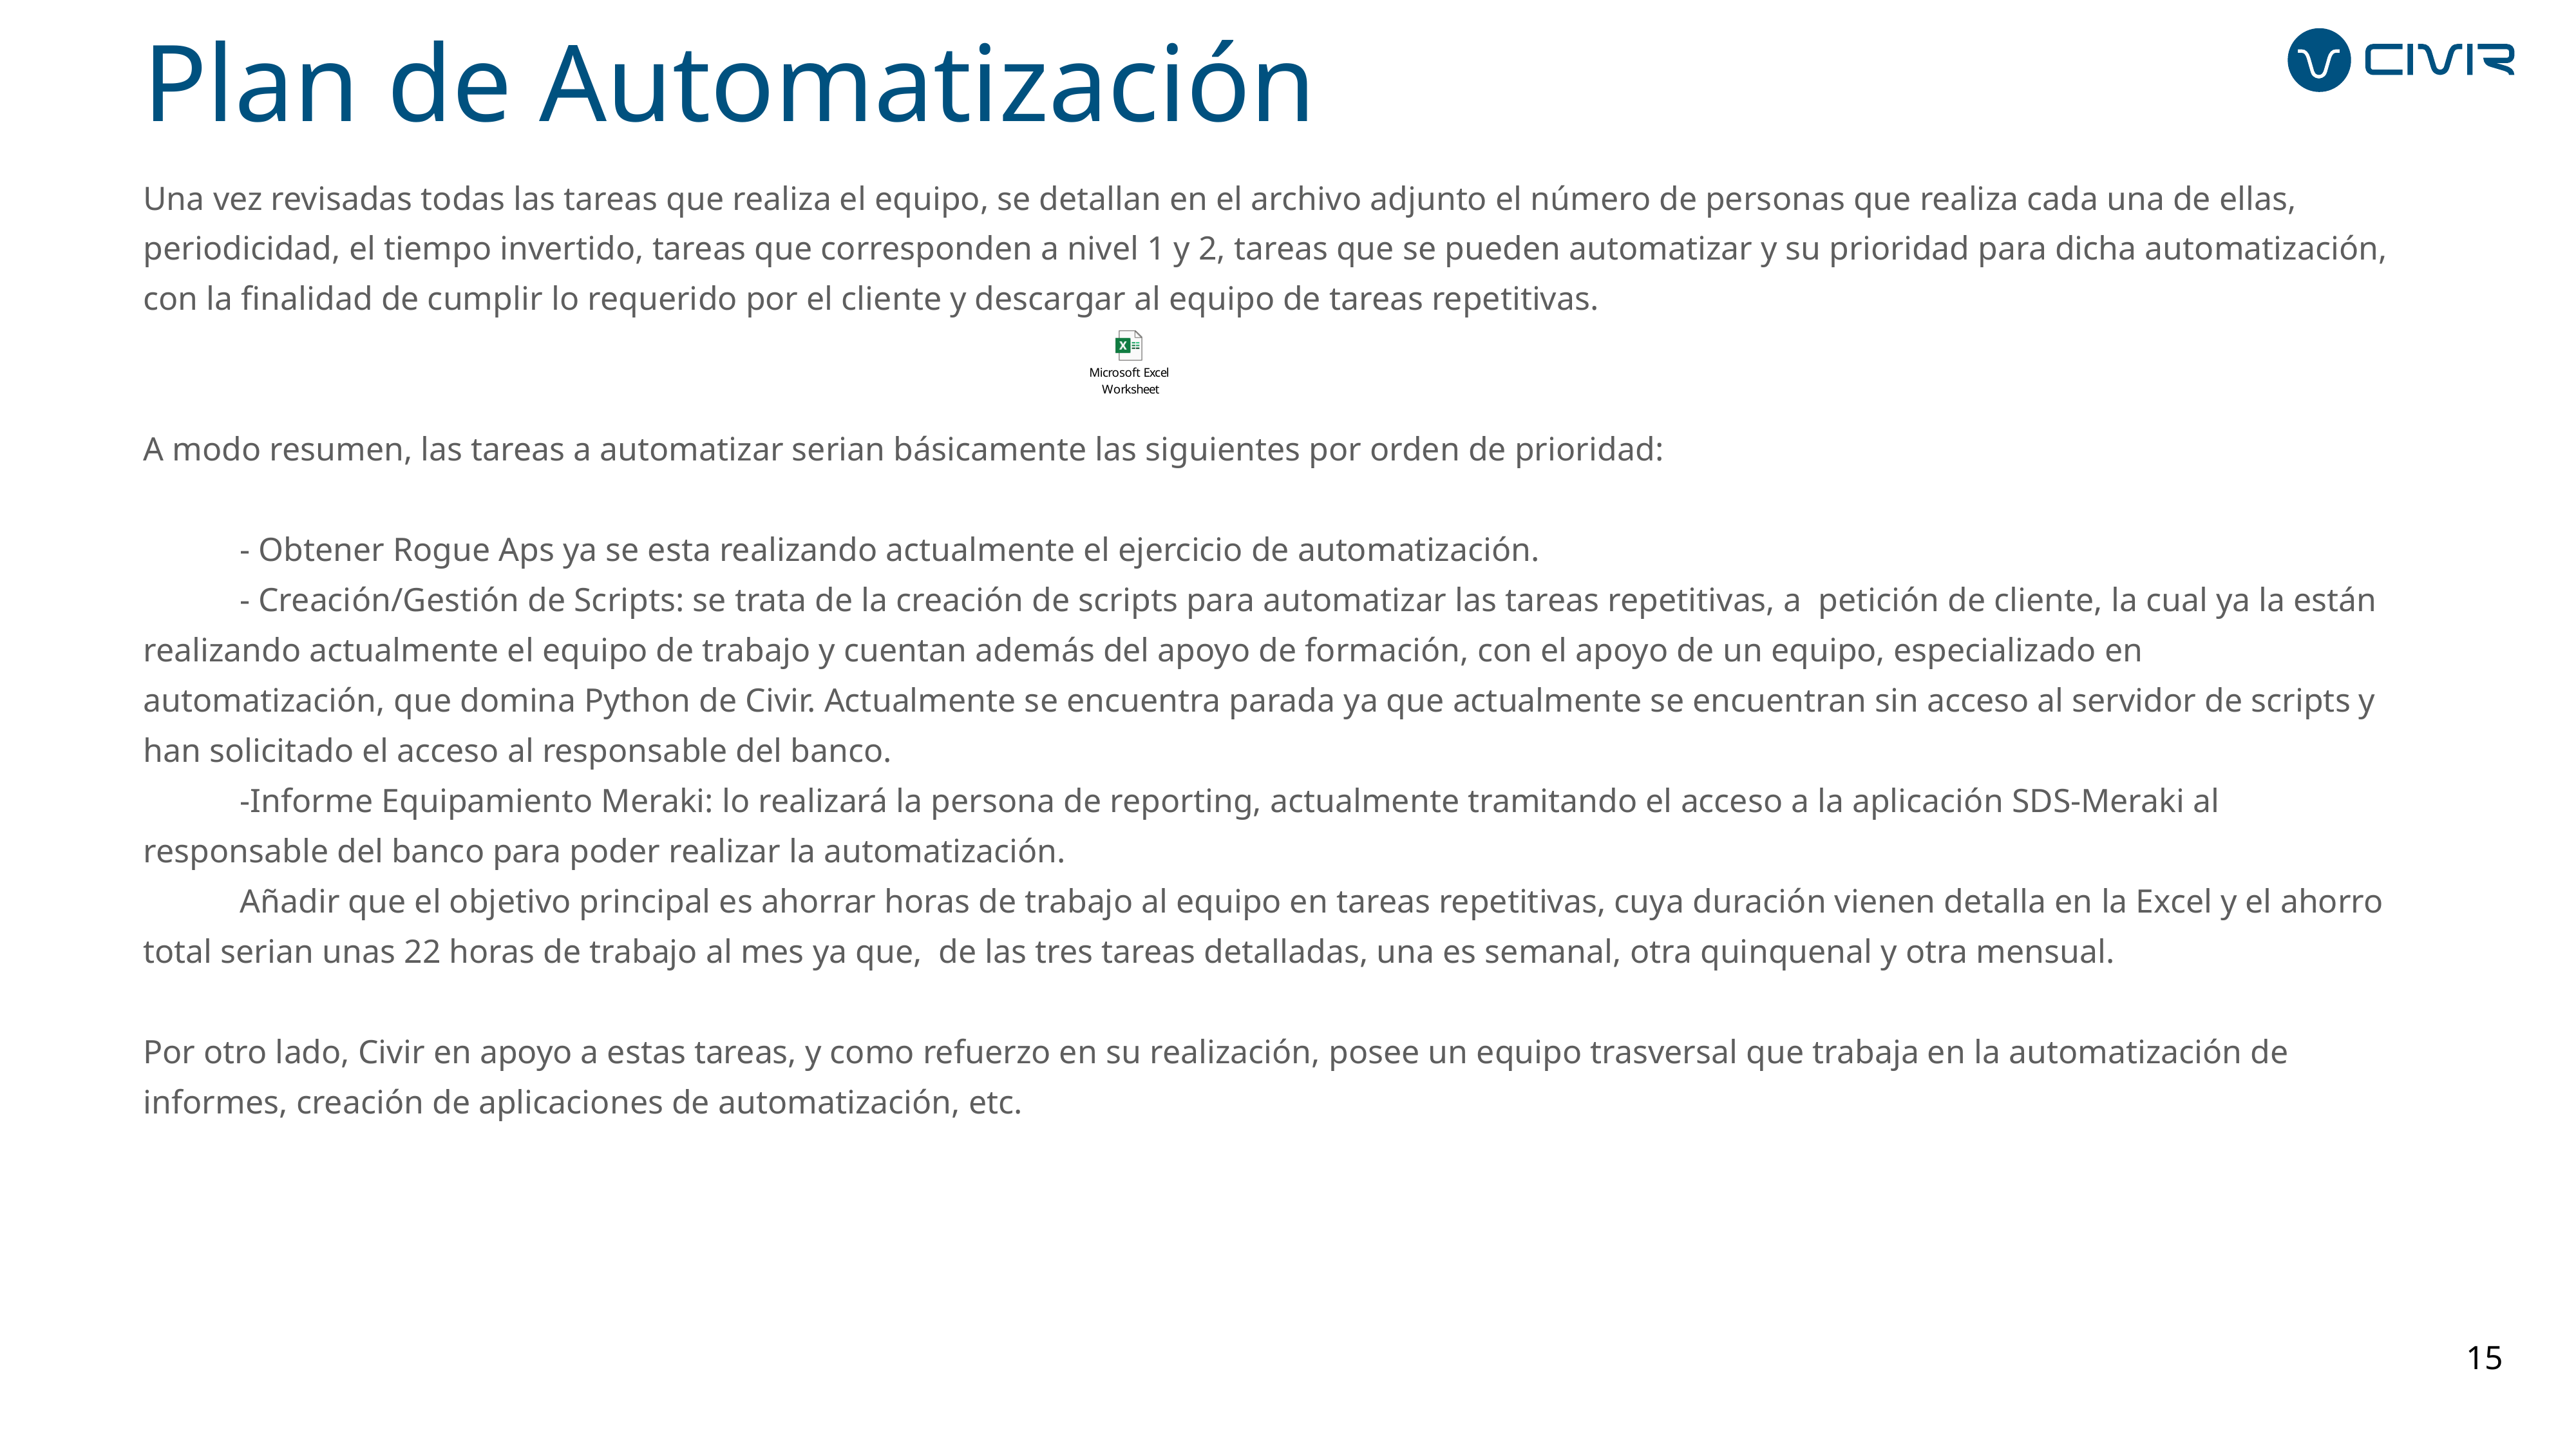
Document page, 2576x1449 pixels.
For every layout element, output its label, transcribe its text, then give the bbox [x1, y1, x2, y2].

slide_number 15 [2444, 1332, 2525, 1415]
text_box Plan de Automatización [138, 10, 1393, 148]
text_box Una vez revisadas todas las tareas que realiza el equipo, se detallan en el archivo adjunto el número de personas que realiza cada una de ellas, periodicidad, el tiempo invertido, tareas que corresponden a nivel 1 y 2, tareas que se pueden automatizar y su prioridad para dicha automatización, con la finalidad de cumplir lo requerido por el cliente y descargar al equipo de tareas repetitivas. A modo resumen, las tareas a automatizar serian básicamente las siguientes por orden de prioridad: - Obtener Rogue Aps ya se esta realizando actualmente el ejercicio de automatización. - Creación/Gestión de Scripts: se trata de la creación de scripts para automatizar las tareas repetitivas, a petición de cliente, la cual ya la están realizando actualmente el equipo de trabajo y cuentan además del apoyo de formación, con el apoyo de un equipo, especializado en automatización, que domina Python de Civir. Actualmente se encuentra parada ya que actualmente se encuentran sin acceso al servidor de scripts y han solicitado el acceso al responsable del banco. -Informe Equipamiento Meraki: lo realizará la persona de reporting, actualmente tramitando el acceso a la aplicación SDS-Meraki al responsable del banco para poder realizar la automatización. Añadir que el objetivo principal es ahorrar horas de trabajo al equipo en tareas repetitivas, cuya duración vienen detalla en la Excel y el ahorro total serian unas 22 horas de trabajo al mes ya que, de las tres tareas detalladas, una es semanal, otra quinquenal y otra mensual. Por otro lado, Civir en apoyo a estas tareas, y como refuerzo en su realización, posee un equipo trasversal que trabaja en la automatización de informes, creación de aplicaciones de automatización, etc. [138, 160, 2400, 1126]
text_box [1082, 328, 1179, 415]
